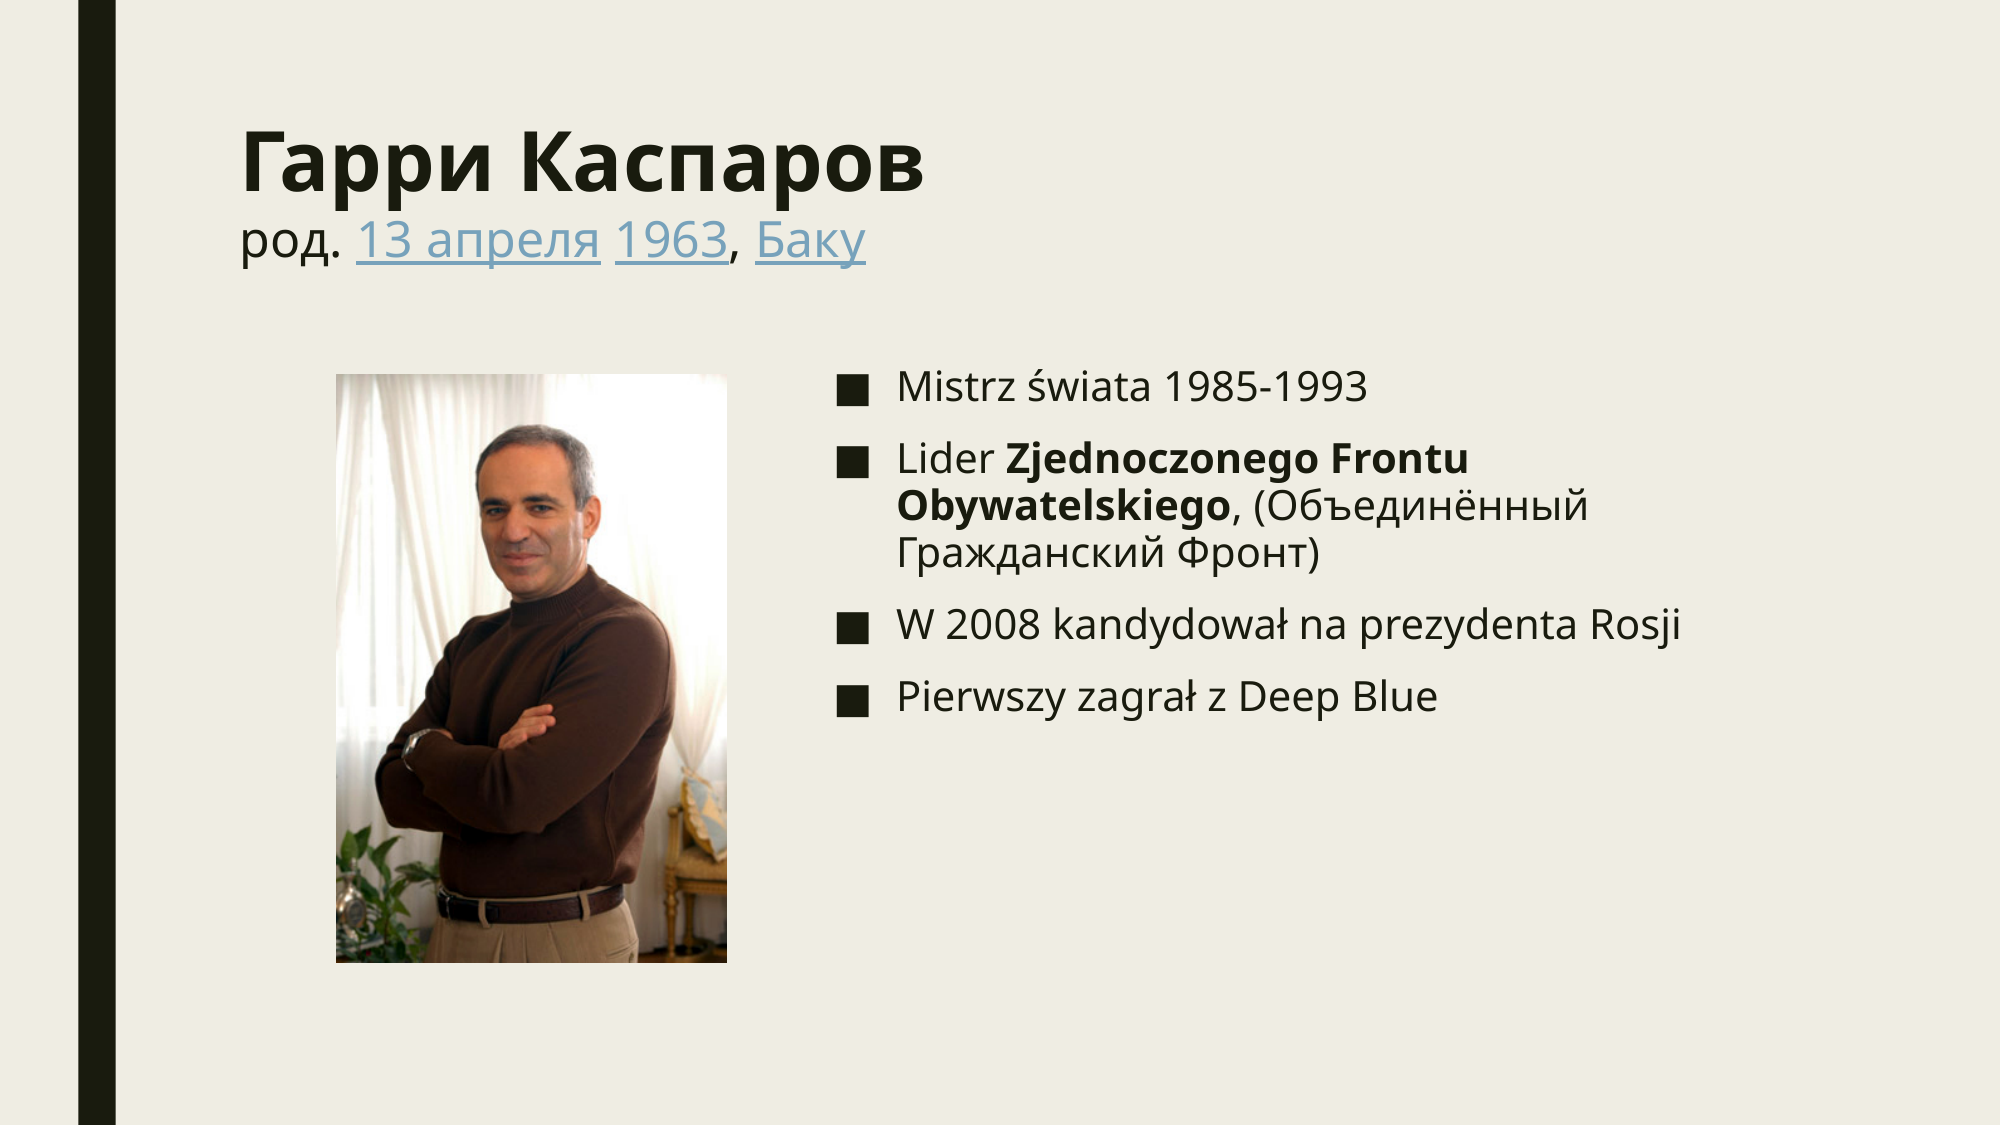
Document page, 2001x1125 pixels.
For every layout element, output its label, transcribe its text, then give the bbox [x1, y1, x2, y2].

picture [335, 374, 727, 963]
text_box Mistrz świata 1985-1993 Lider Zjednoczonego Frontu Obywatelskiego, (Объединённый Гражданский Фронт) W 2008 kandydował na prezydenta Rosji Pierwszy zagrał z Deep Blue [818, 356, 1800, 963]
text_box Гарри Каспаров род. 13 апреля 1963, Баку [225, 112, 1800, 357]
